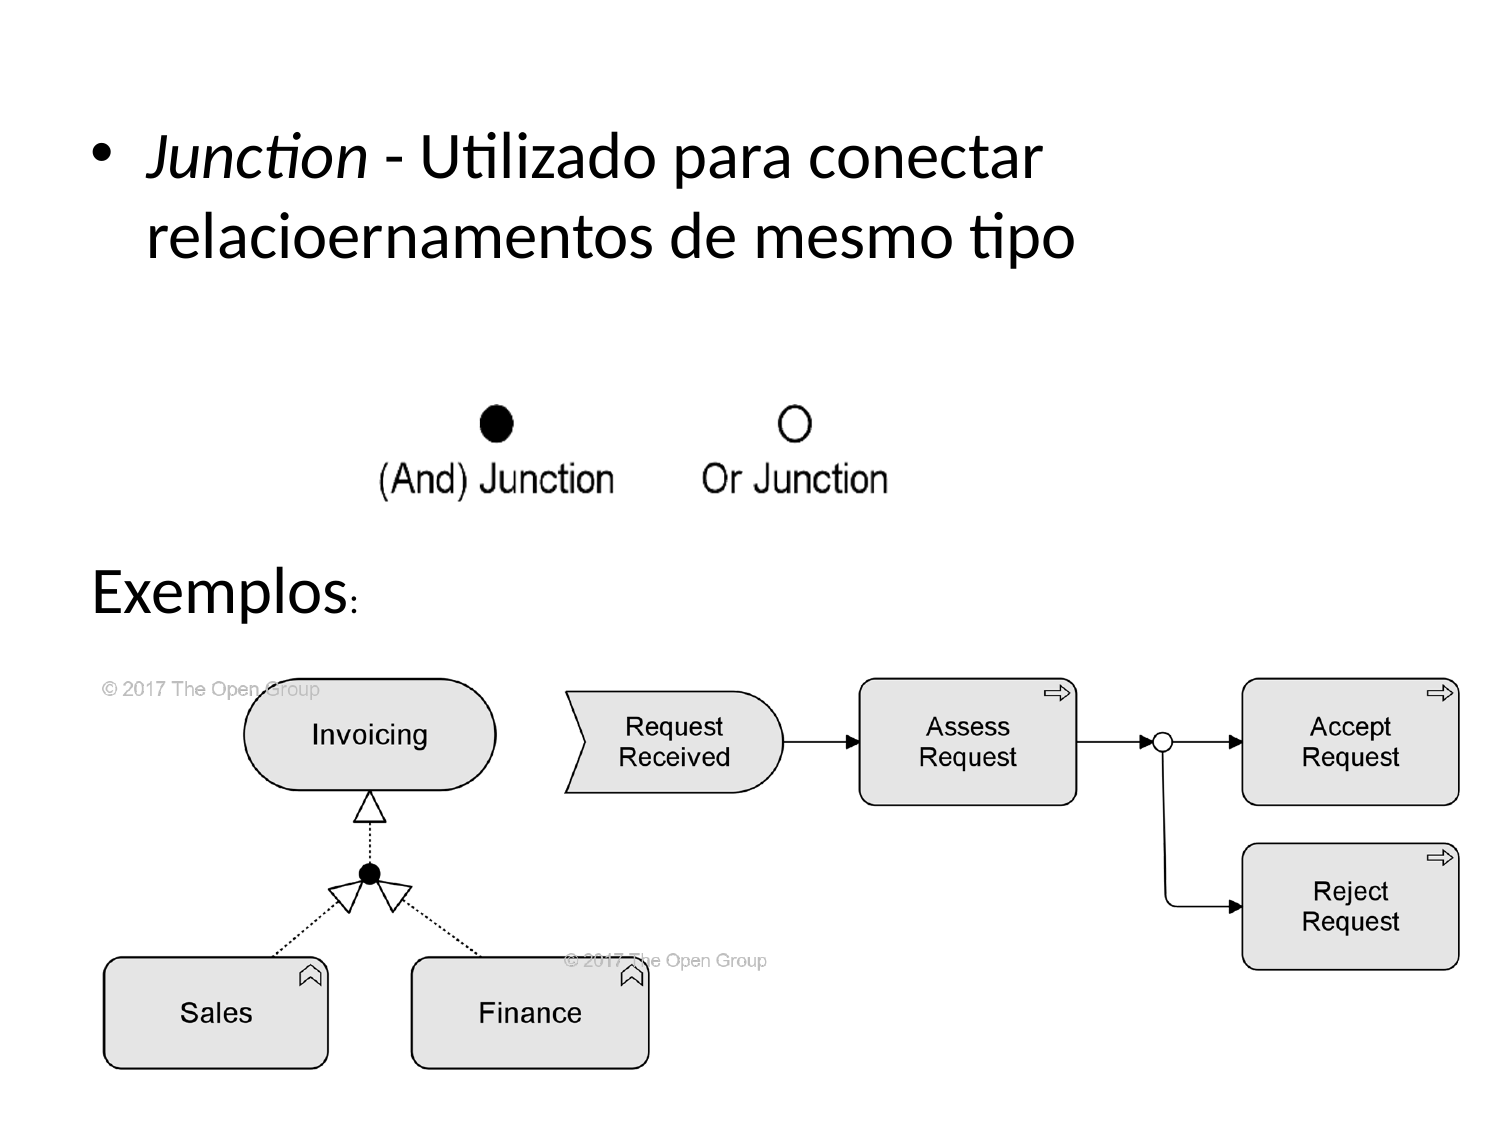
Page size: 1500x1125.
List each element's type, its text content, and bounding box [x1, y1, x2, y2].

picture [101, 677, 1460, 1071]
picture [375, 404, 892, 508]
list Junction - Utilizado para conectar relacioernamentos de mesmo tipo [75, 104, 1425, 1005]
text_box Exemplos: [76, 539, 375, 635]
